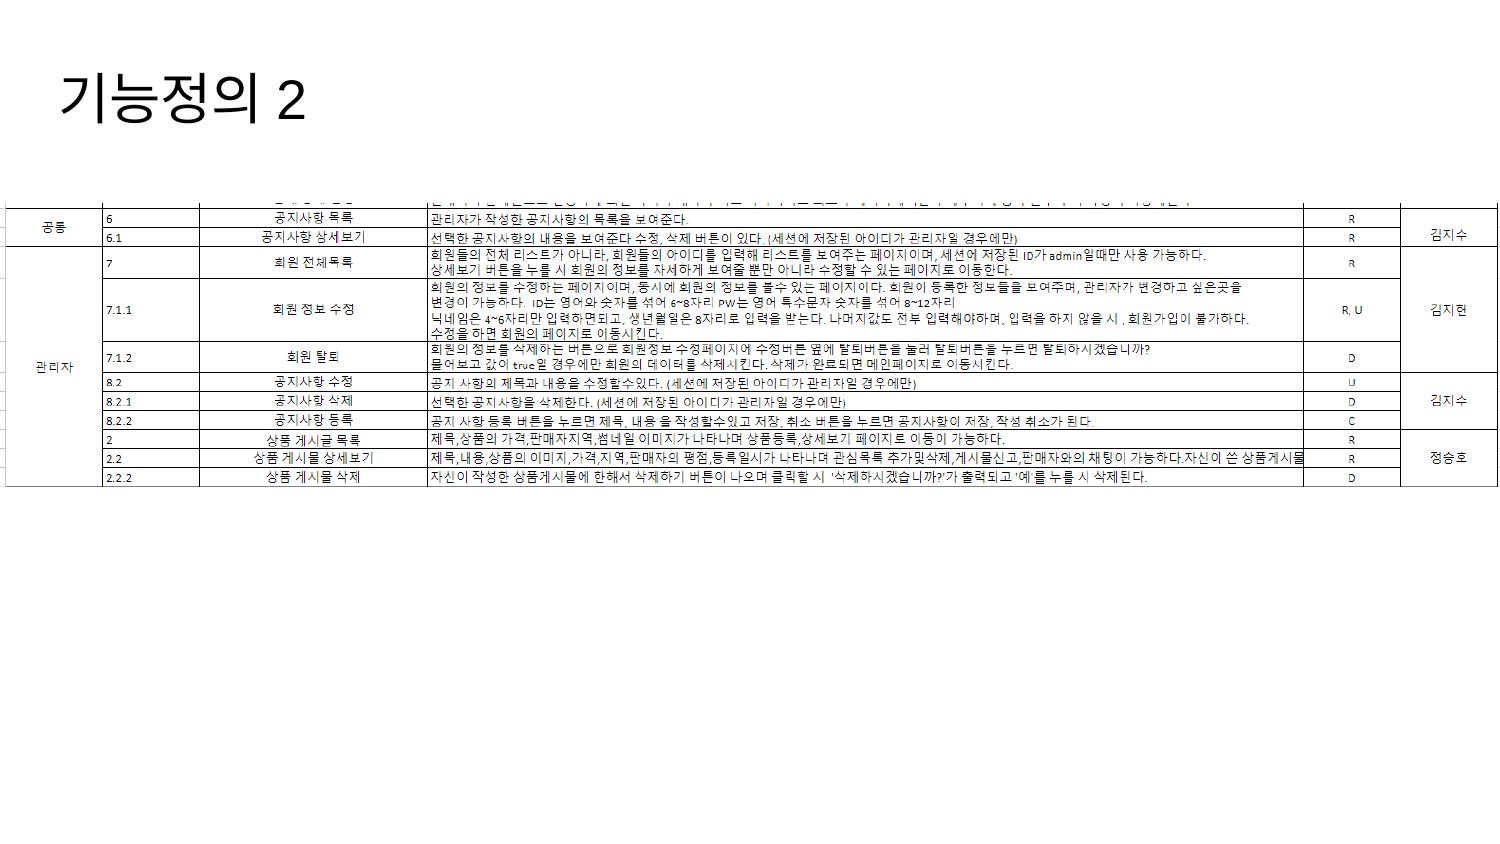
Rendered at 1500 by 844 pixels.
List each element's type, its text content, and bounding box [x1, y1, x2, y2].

picture [0, 203, 1500, 487]
title 기능정의2 [43, 30, 1046, 146]
